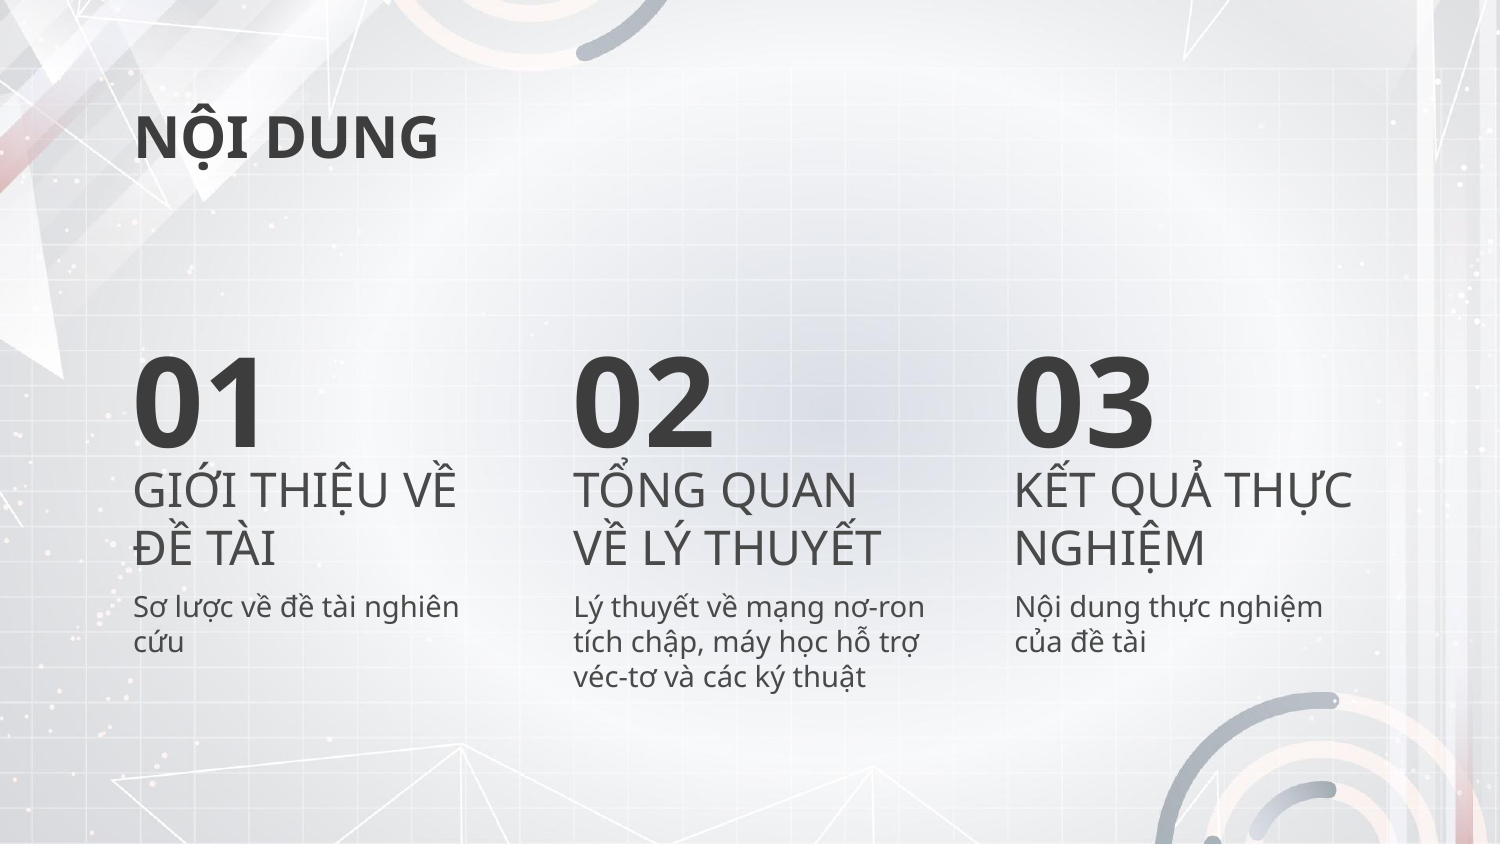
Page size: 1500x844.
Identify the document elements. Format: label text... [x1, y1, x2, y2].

title 01 [117, 307, 327, 472]
title 02 [557, 307, 768, 472]
subtitle GIỚI THIỆU VỀ ĐỀ TÀI [117, 516, 537, 591]
title NỘI DUNG [118, 85, 1382, 180]
subtitle TỔNG QUAN VỀ LÝ THUYẾT [558, 516, 942, 591]
subtitle Nội dung thực nghiệm của đề tài [999, 591, 1383, 654]
subtitle Sơ lược về đề tài nghiên cứu [118, 591, 502, 654]
subtitle Lý thuyết về mạng nơ-ron tích chập, máy học hỗ trợ véc-tơ và các ký thuật [558, 591, 942, 654]
subtitle KẾT QUẢ THỰC NGHIỆM [998, 516, 1463, 591]
picture [0, 0, 1500, 844]
title 03 [998, 307, 1208, 472]
